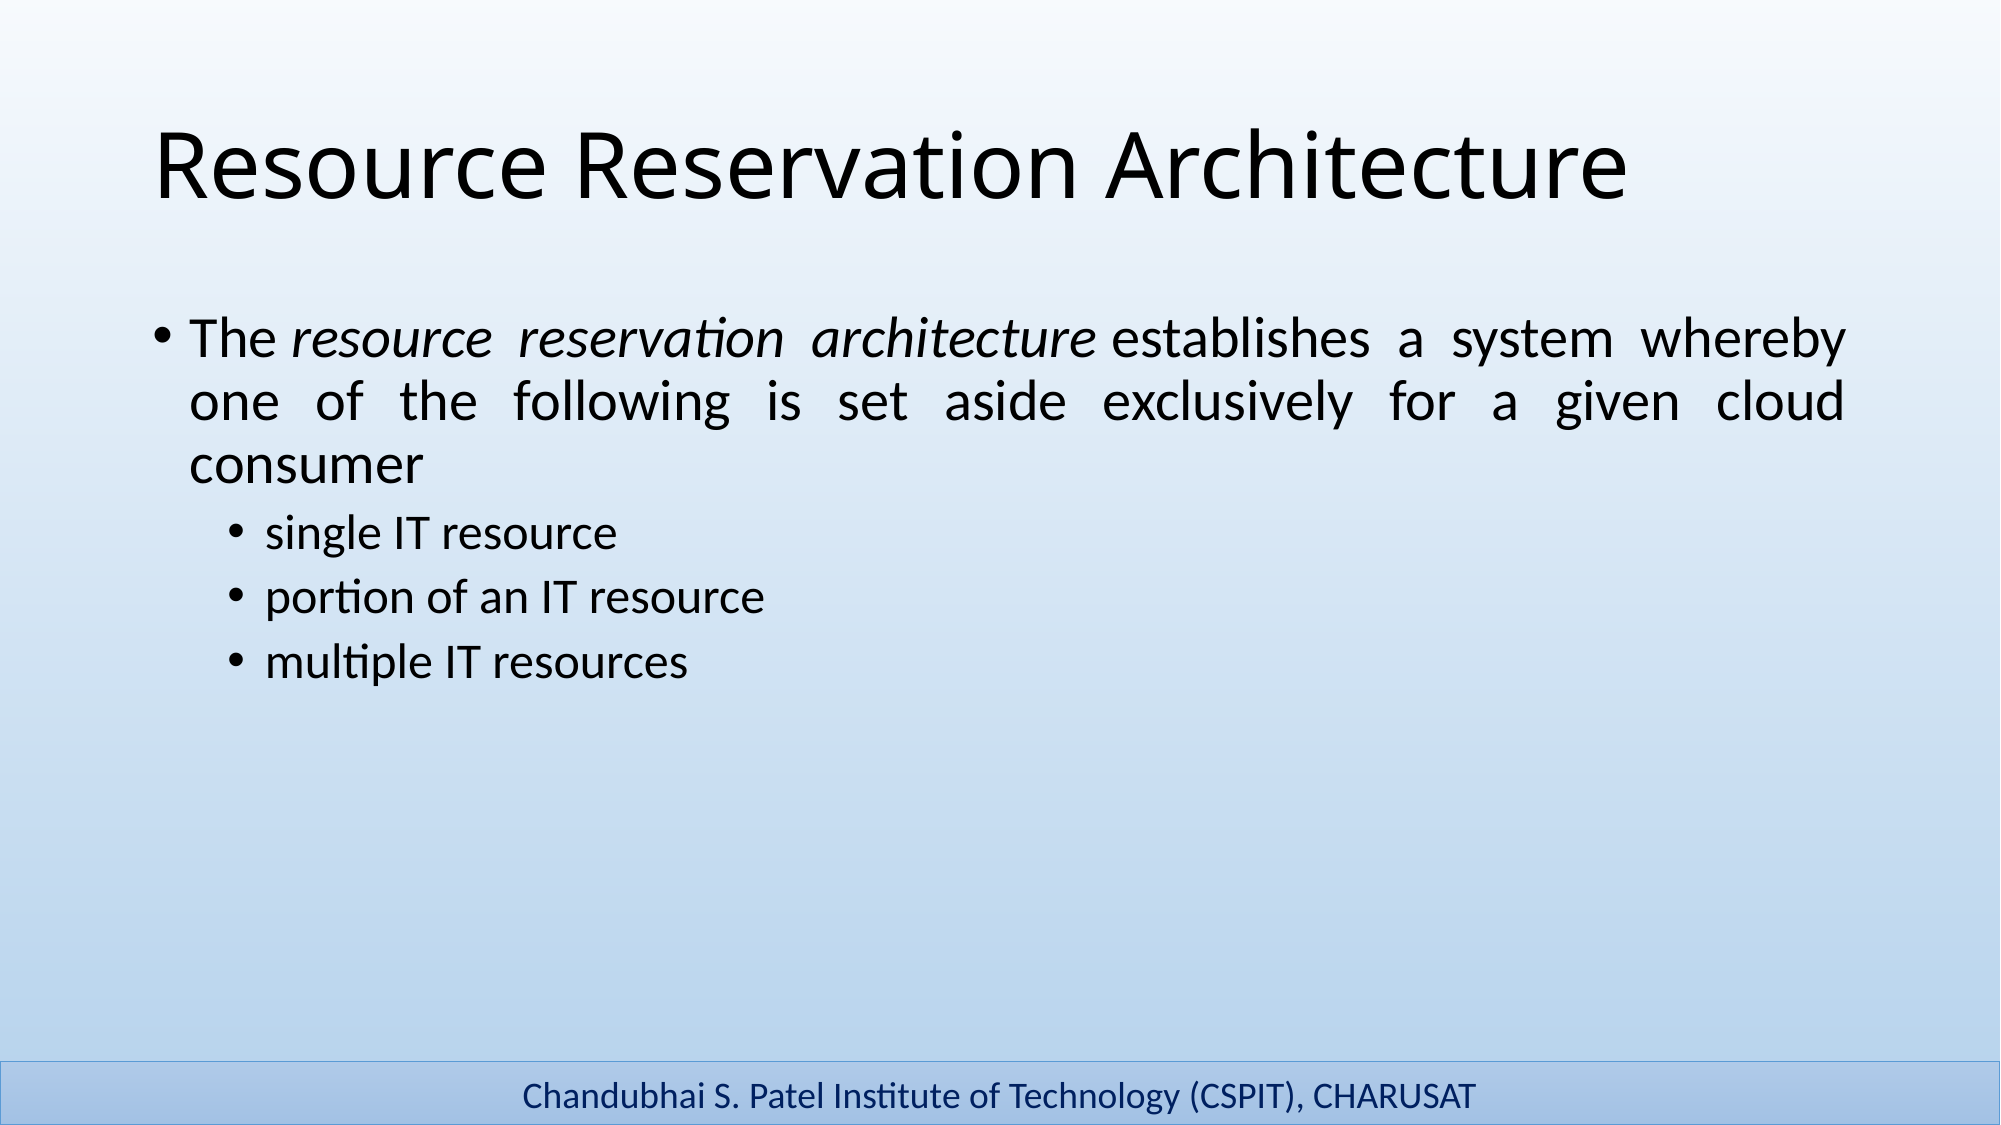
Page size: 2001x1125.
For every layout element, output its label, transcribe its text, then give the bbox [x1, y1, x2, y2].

title Resource Reservation Architecture [137, 59, 1863, 278]
list The resource reservation architecture establishes a system whereby one of the following is set aside exclusively for a given cloud consumer single IT resource portion of an IT resource multiple IT resources [137, 299, 1863, 1014]
